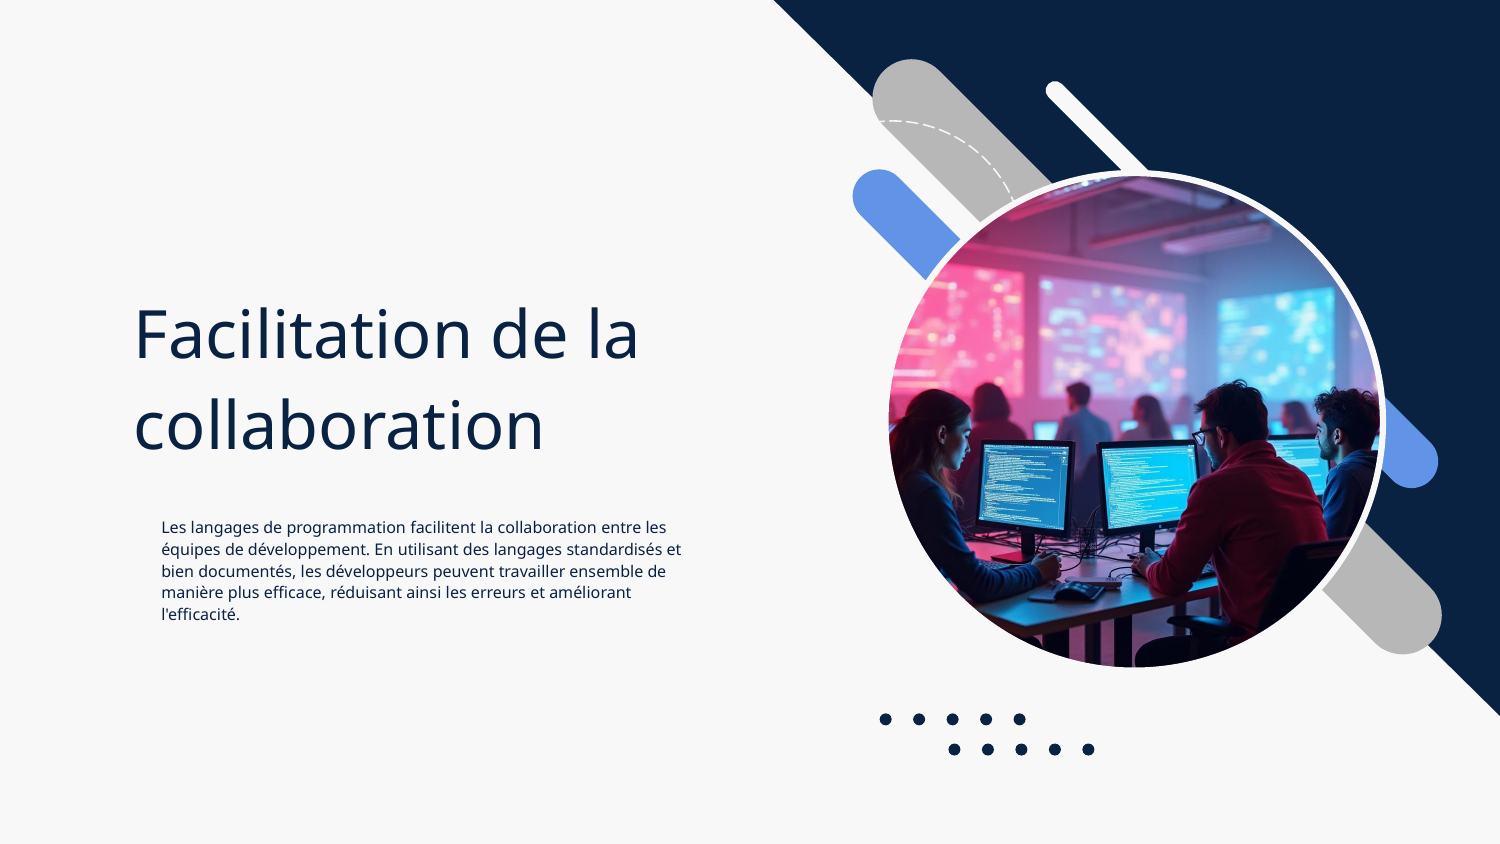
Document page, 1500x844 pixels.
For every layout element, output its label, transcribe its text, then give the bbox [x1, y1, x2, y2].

title Facilitation de la collaboration [118, 200, 761, 485]
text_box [761, 0, 1500, 717]
subtitle Les langages de programmation facilitent la collaboration entre les équipes de développement. En utilisant des langages standardisés et bien documentés, les développeurs peuvent travailler ensemble de manière plus efficace, réduisant ainsi les erreurs et améliorant l'efficacité. [116, 498, 700, 647]
